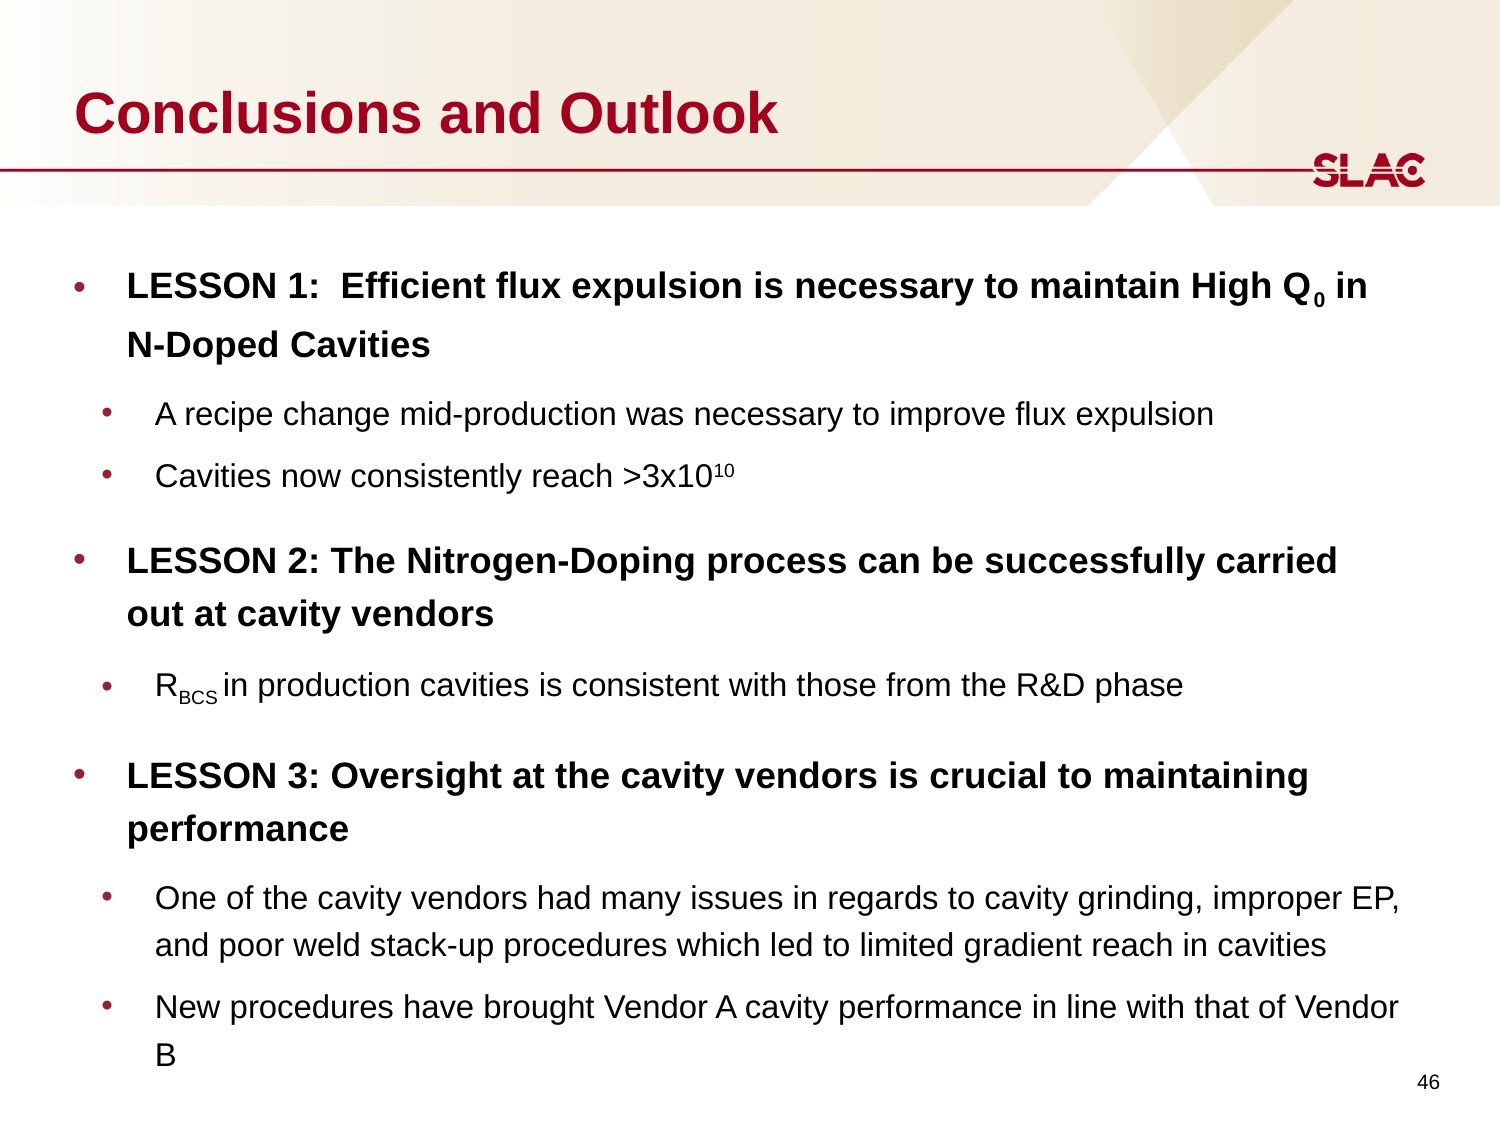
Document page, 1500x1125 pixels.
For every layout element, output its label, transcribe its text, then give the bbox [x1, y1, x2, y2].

list LESSON 1: Efficient flux expulsion is necessary to maintain High Q0 in N-Doped Cavities A recipe change mid-production was necessary to improve flux expulsion Cavities now consistently reach >3x1010 LESSON 2: The Nitrogen-Doping process can be successfully carried out at cavity vendors RBCS in production cavities is consistent with those from the R&D phase LESSON 3: Oversight at the cavity vendors is crucial to maintaining performance One of the cavity vendors had many issues in regards to cavity grinding, improper EP, and poor weld stack-up procedures which led to limited gradient reach in cavities New procedures have brought Vendor A cavity performance in line with that of Vendor B [73, 251, 1404, 1101]
slide_number 46 [1405, 1036, 1458, 1125]
picture [0, 0, 1500, 206]
title Conclusions and Outlook [74, 21, 1404, 145]
